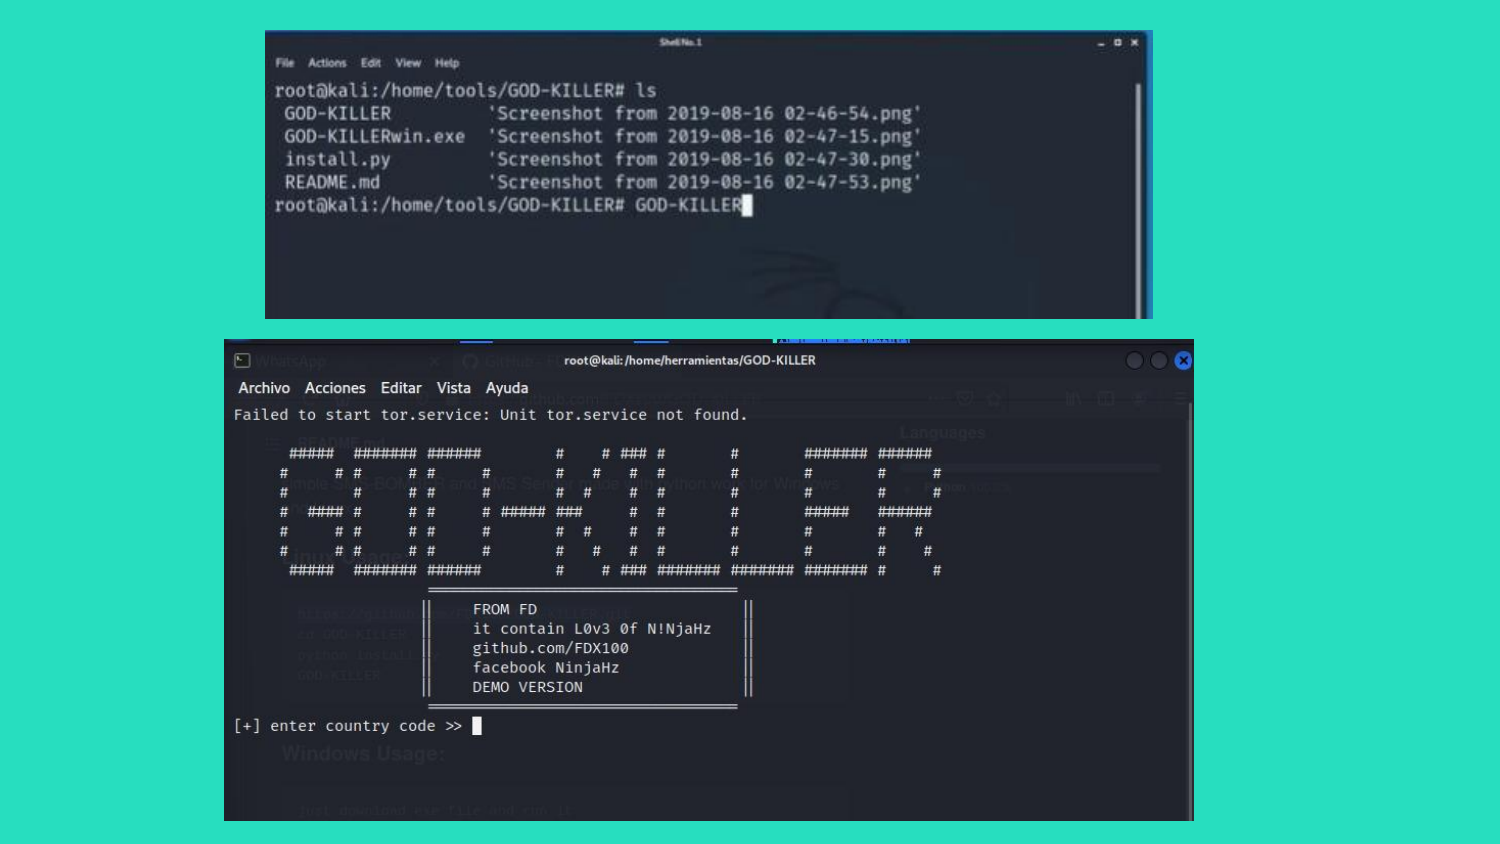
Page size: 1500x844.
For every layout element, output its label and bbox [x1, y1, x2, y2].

picture [264, 30, 1153, 319]
picture [223, 339, 1194, 821]
